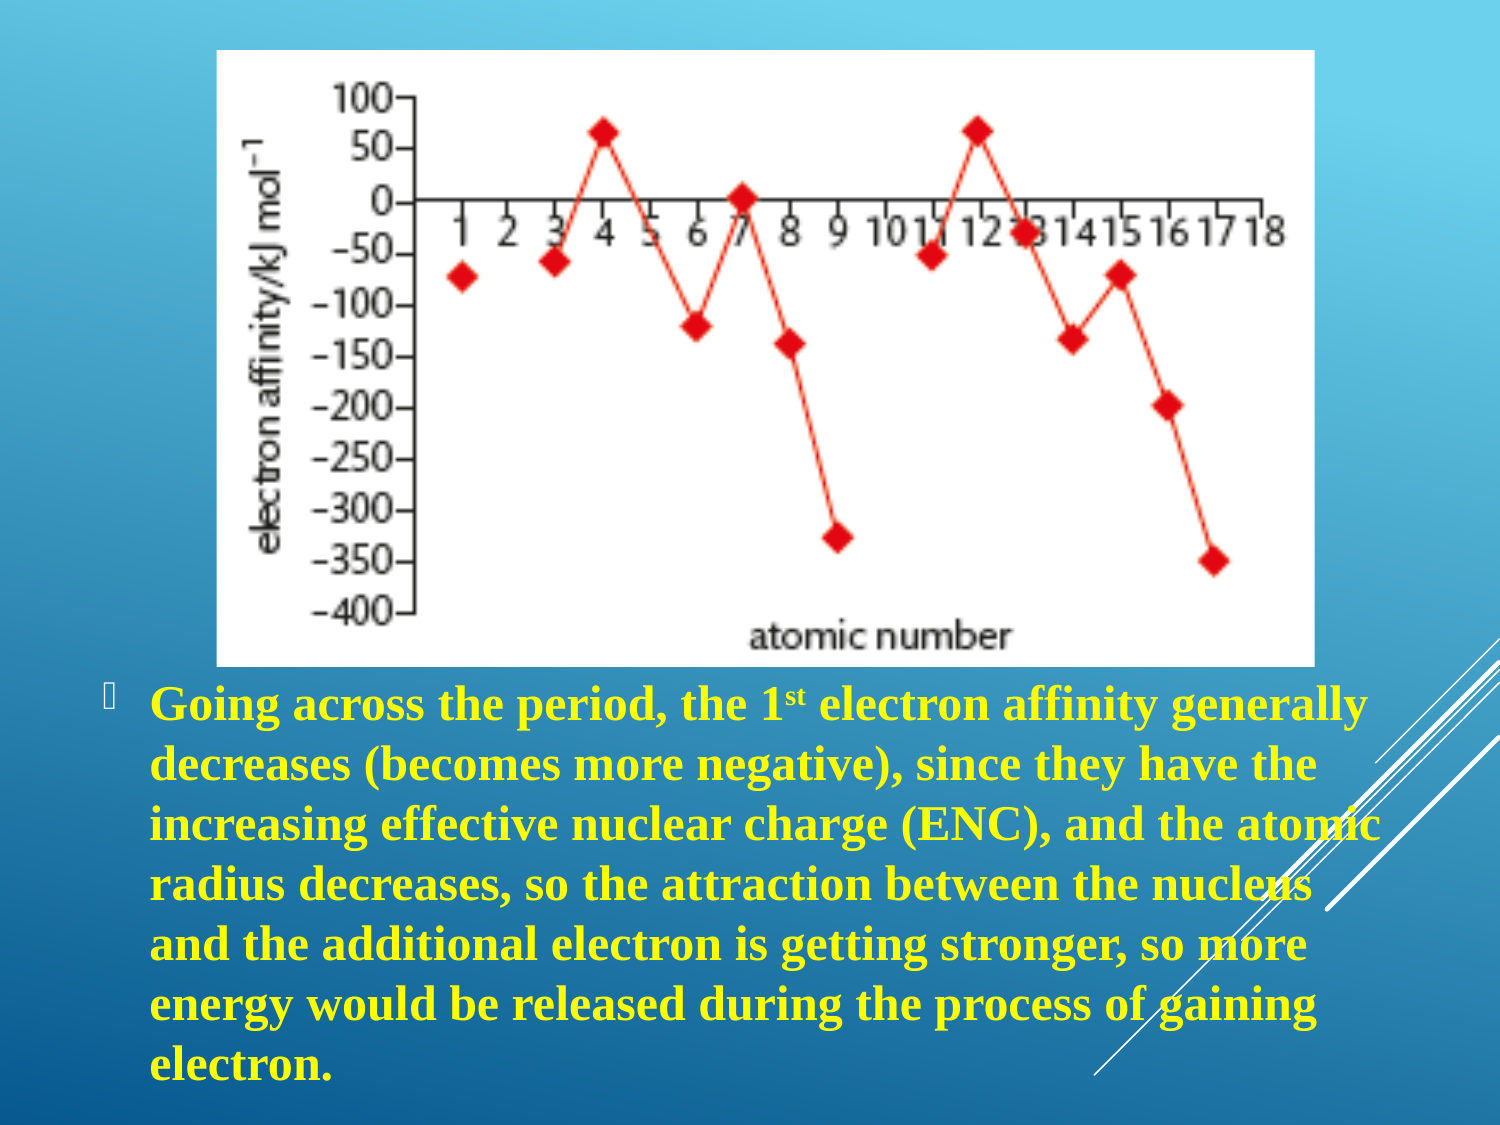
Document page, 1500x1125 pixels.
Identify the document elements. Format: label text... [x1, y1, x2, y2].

picture [216, 49, 1315, 667]
list Going across the period, the 1st electron affinity generally decreases (becomes more negative), since they have the increasing effective nuclear charge (ENC), and the atomic radius decreases, so the attraction between the nucleus and the additional electron is getting stronger, so more energy would be released during the process of gaining electron. [87, 660, 1407, 1101]
